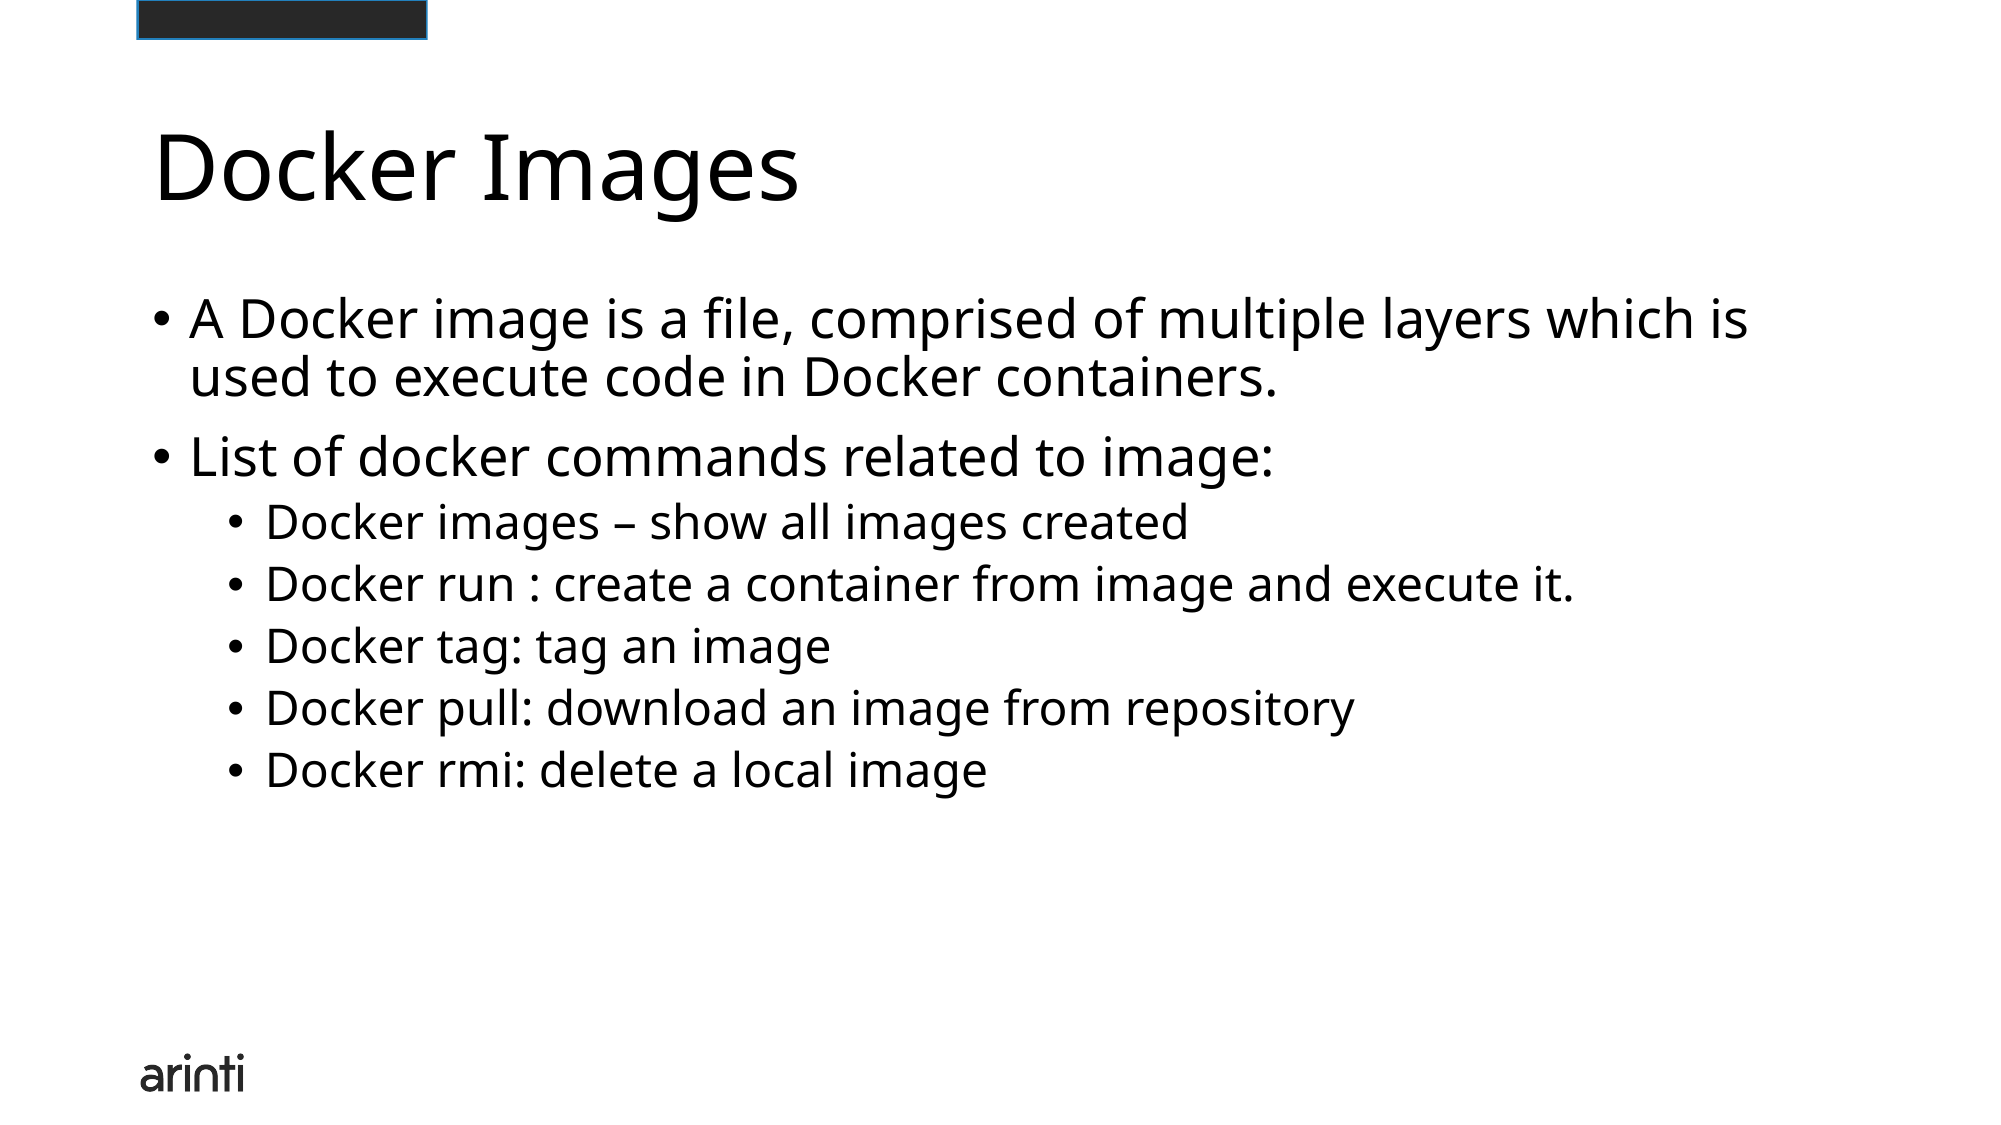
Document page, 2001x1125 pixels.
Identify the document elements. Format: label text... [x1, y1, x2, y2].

title Docker Images [137, 61, 1863, 228]
list A Docker image is a file, comprised of multiple layers which is used to execute code in Docker containers. List of docker commands related to image: Docker images – show all images created Docker run : create a container from image and execute it. Docker tag: tag an image Docker pull: download an image from repository Docker rmi: delete a local image [137, 284, 1863, 1014]
picture [137, 1051, 247, 1094]
